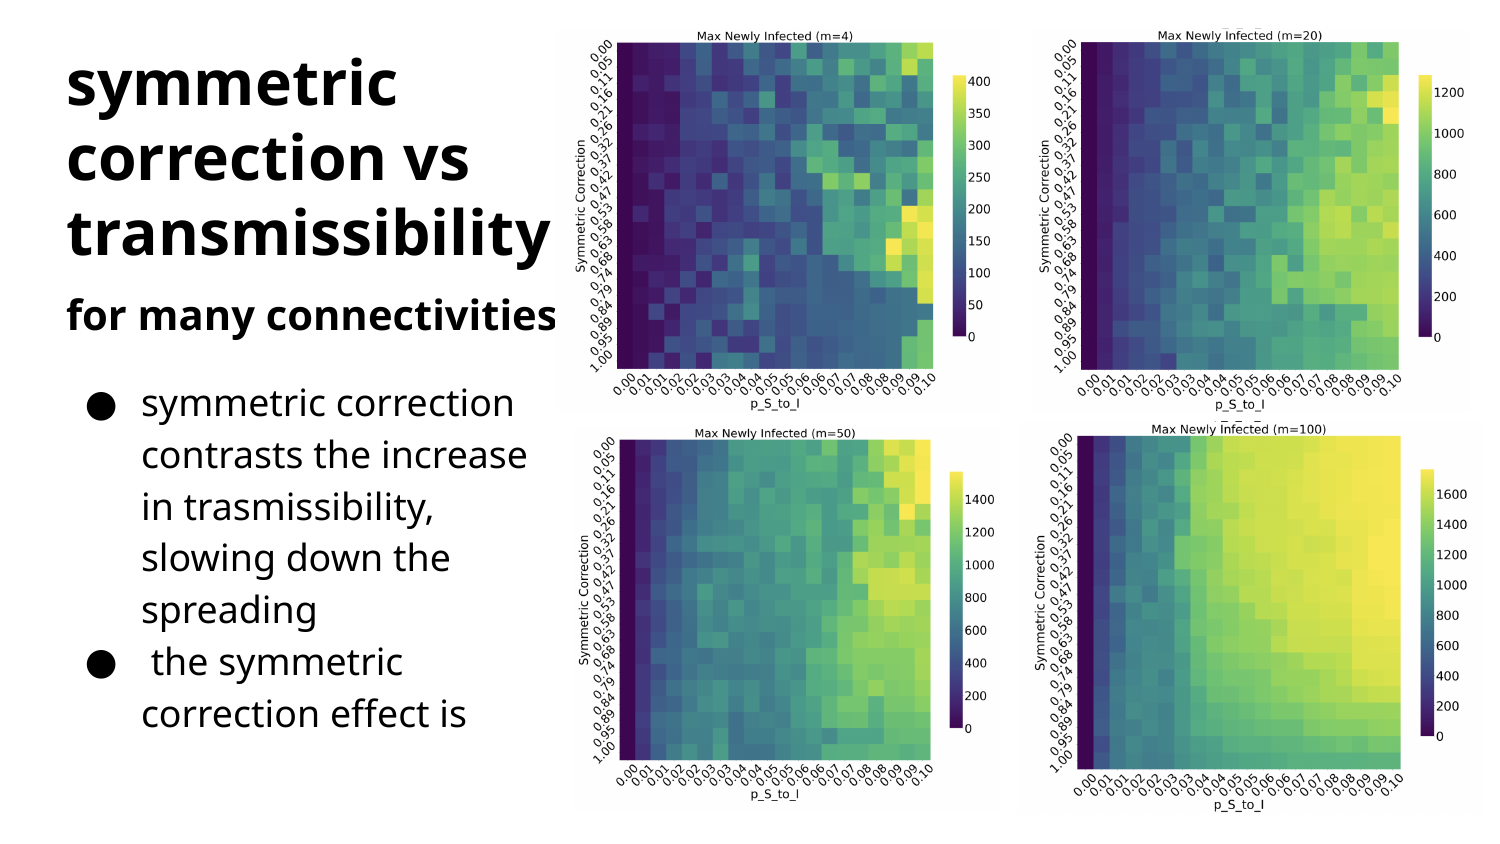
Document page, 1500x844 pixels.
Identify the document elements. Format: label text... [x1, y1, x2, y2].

title symmetric correction vs transmissibility for many connectivities [51, 28, 552, 357]
list symmetric correction contrasts the increase in trasmissibility, slowing down the spreading the symmetric correction effect is [51, 357, 556, 795]
picture [1018, 421, 1483, 815]
picture [554, 28, 1000, 413]
picture [573, 425, 1000, 810]
picture [1032, 28, 1469, 413]
